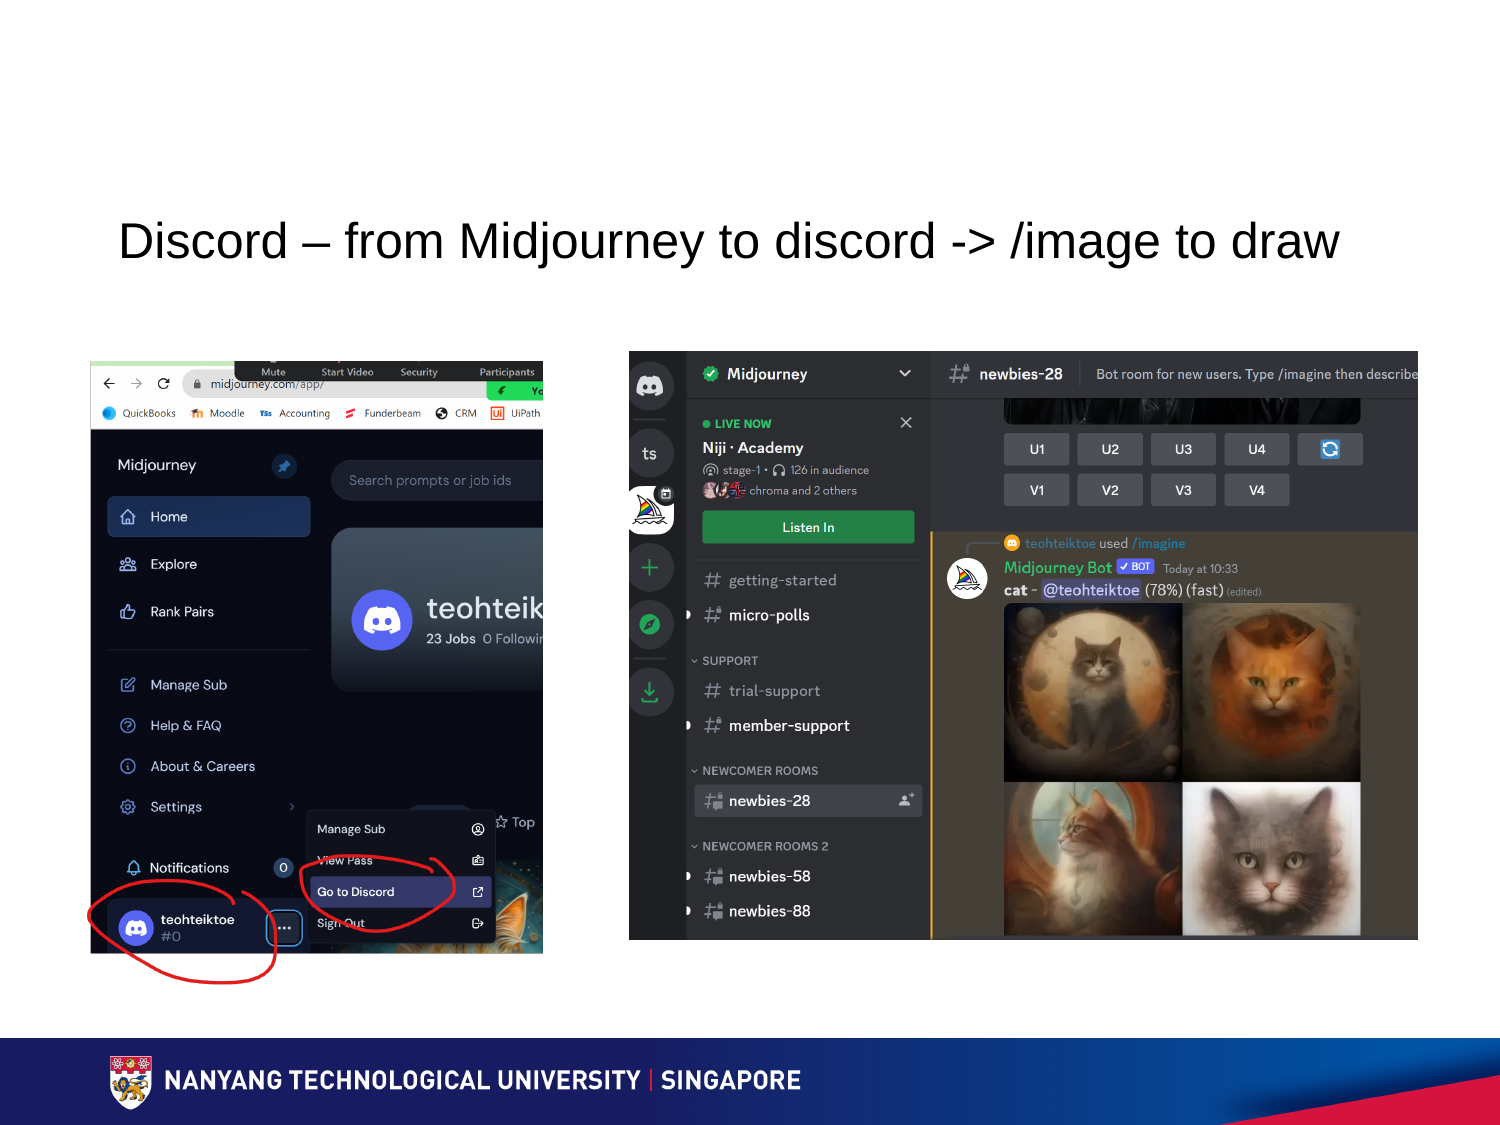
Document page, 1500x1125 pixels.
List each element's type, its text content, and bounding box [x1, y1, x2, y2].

picture [0, 1038, 1500, 1125]
picture [82, 361, 544, 985]
title Discord – from Midjourney to discord -> /image to draw [103, 185, 1468, 291]
picture [629, 351, 1418, 940]
